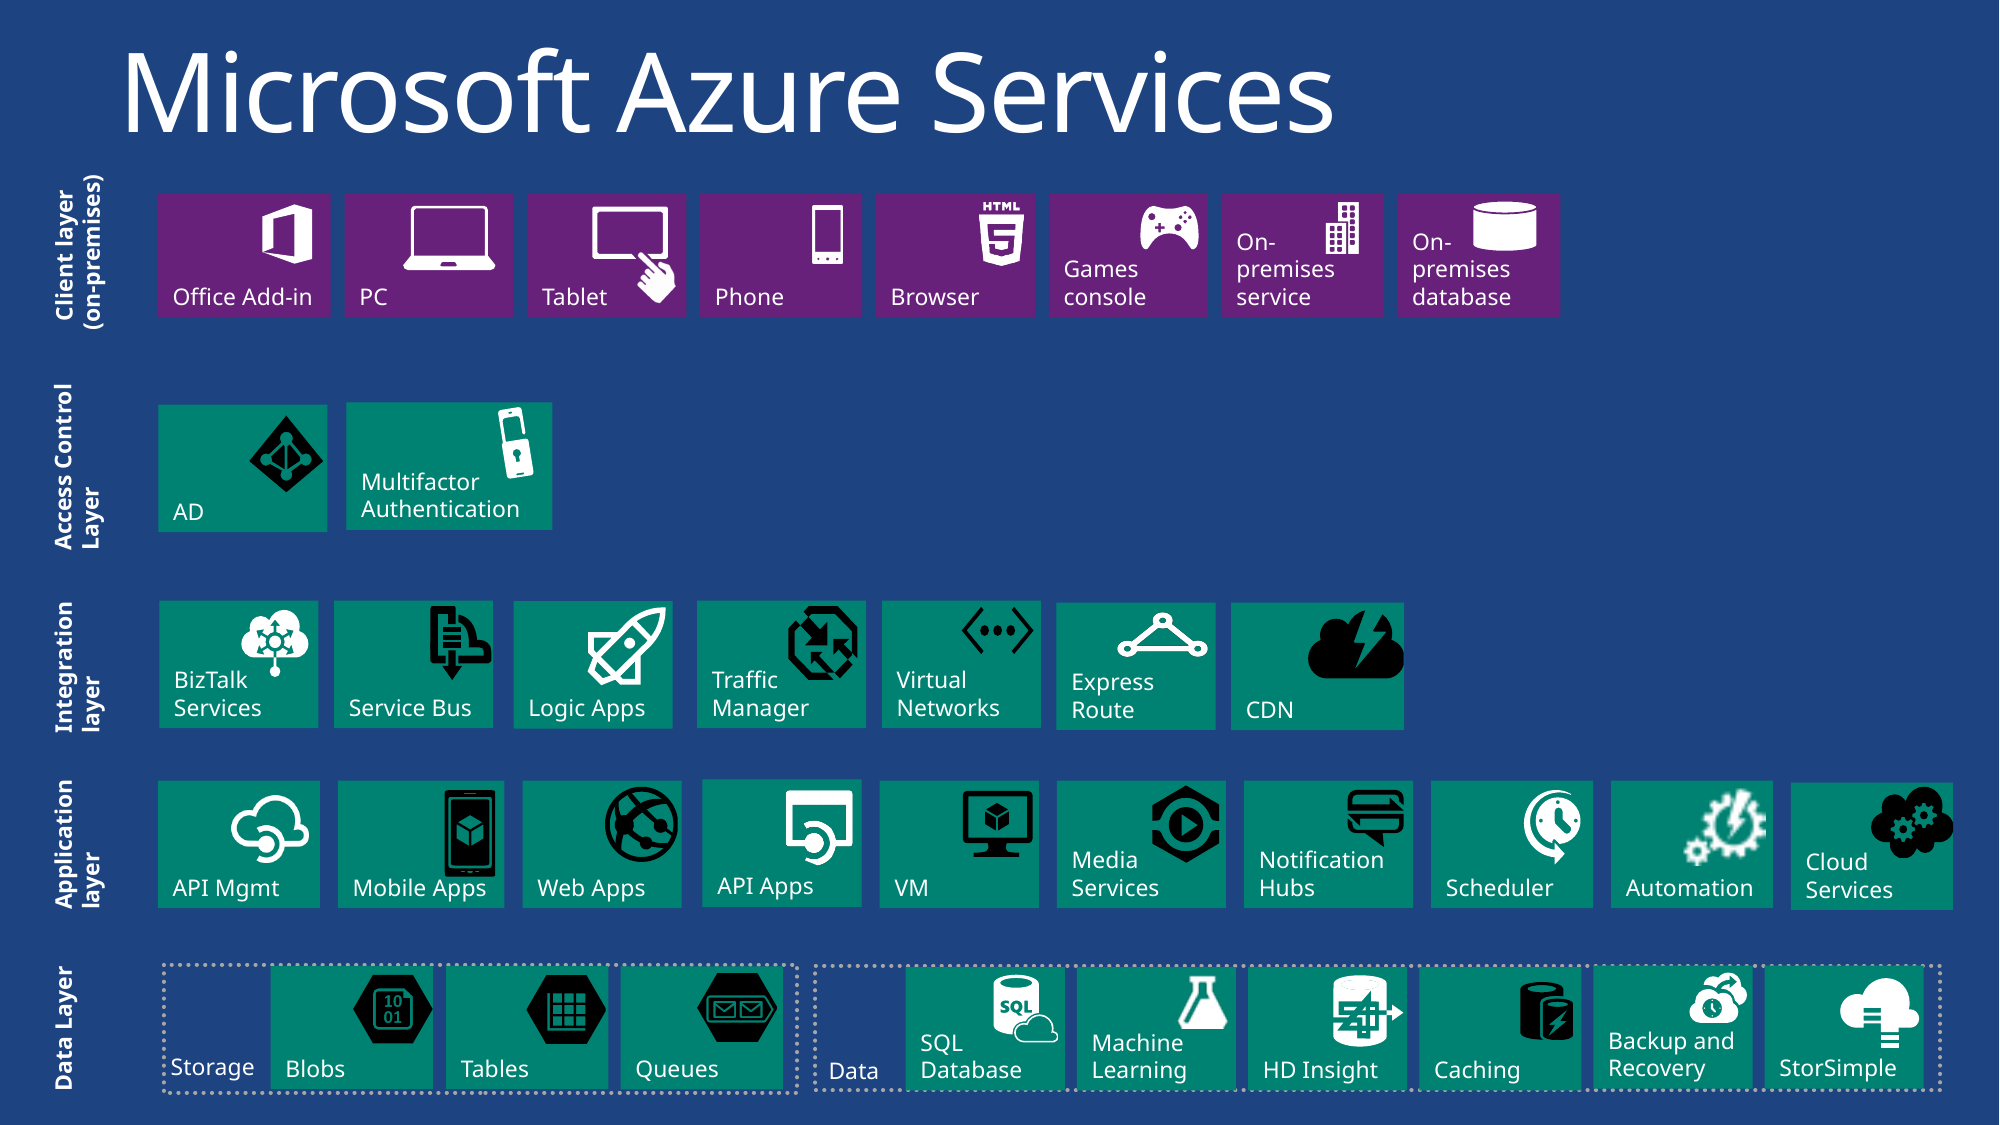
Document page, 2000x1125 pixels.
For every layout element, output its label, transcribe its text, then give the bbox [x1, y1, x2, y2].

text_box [41, 766, 1954, 923]
picture [586, 607, 666, 687]
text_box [41, 944, 1941, 1113]
picture [780, 787, 860, 867]
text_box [40, 372, 553, 563]
title Microsoft Azure Services [95, 22, 1898, 158]
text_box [42, 161, 1561, 350]
picture [1175, 975, 1231, 1030]
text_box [41, 584, 1405, 744]
